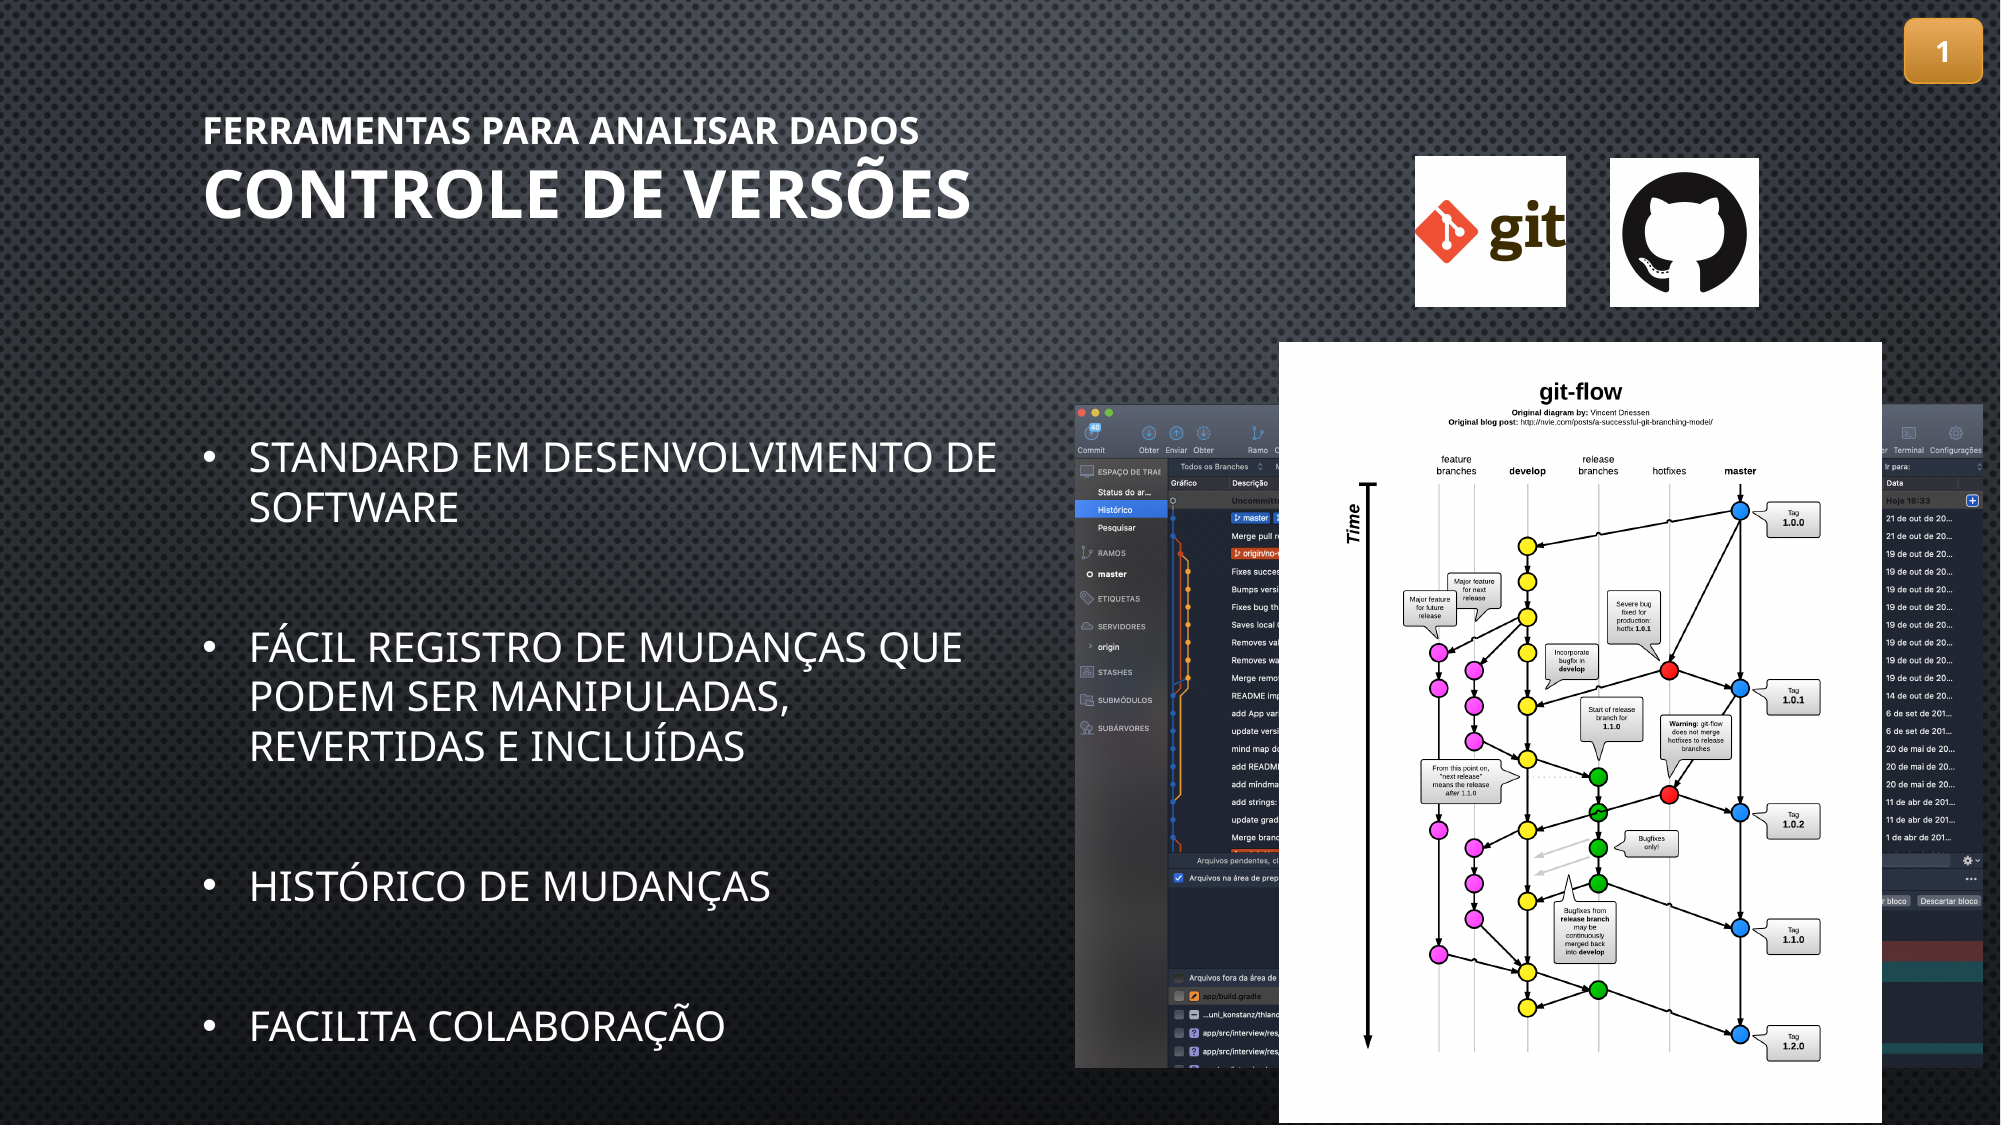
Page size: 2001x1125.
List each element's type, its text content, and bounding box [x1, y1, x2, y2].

picture [1610, 158, 1759, 308]
text_box 1 [1903, 17, 1984, 84]
text_box Ferramentas para analisar dados controle de versões [187, 99, 1813, 413]
picture [1415, 156, 1567, 308]
text_box Standard em desenvolvimento de software Fácil registro de mudanças que podem ser manipuladas, revertidas e incluídas Histórico de mudanças Facilita colaboração [187, 423, 1040, 1058]
picture [1075, 342, 1983, 1123]
